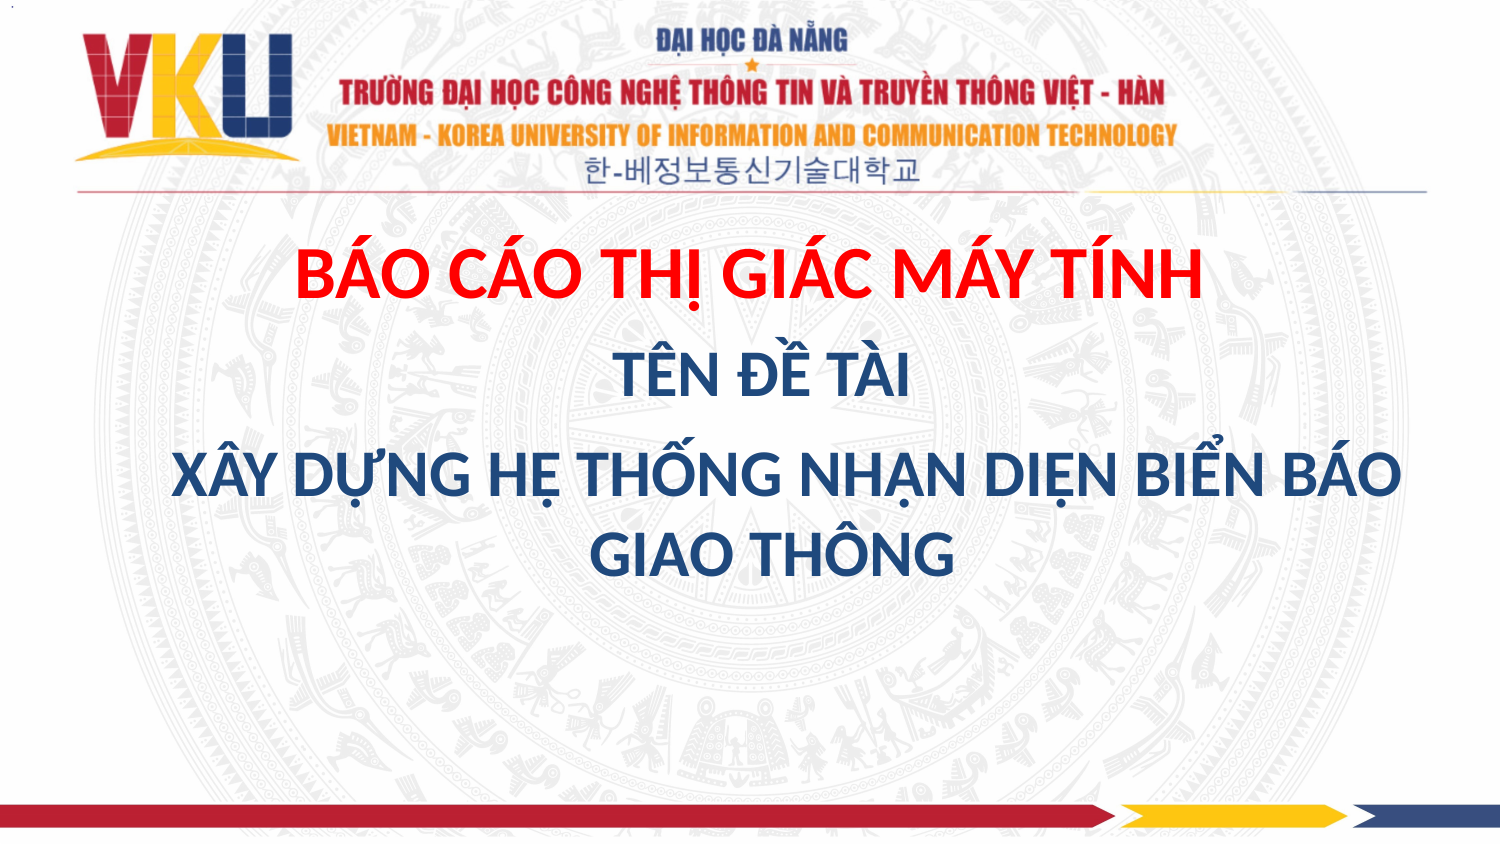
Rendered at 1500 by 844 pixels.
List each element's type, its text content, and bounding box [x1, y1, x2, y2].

subtitle TÊN ĐỀ TÀI [99, 321, 1425, 407]
title BÁO CÁO THỊ GIÁC MÁY TÍNH [112, 196, 1388, 321]
picture [0, 0, 1500, 844]
text_box Xây dựng HỆ THỐNG NHẬN DIỆN BIỂN BÁO GIAO THÔNG [125, 421, 1450, 507]
